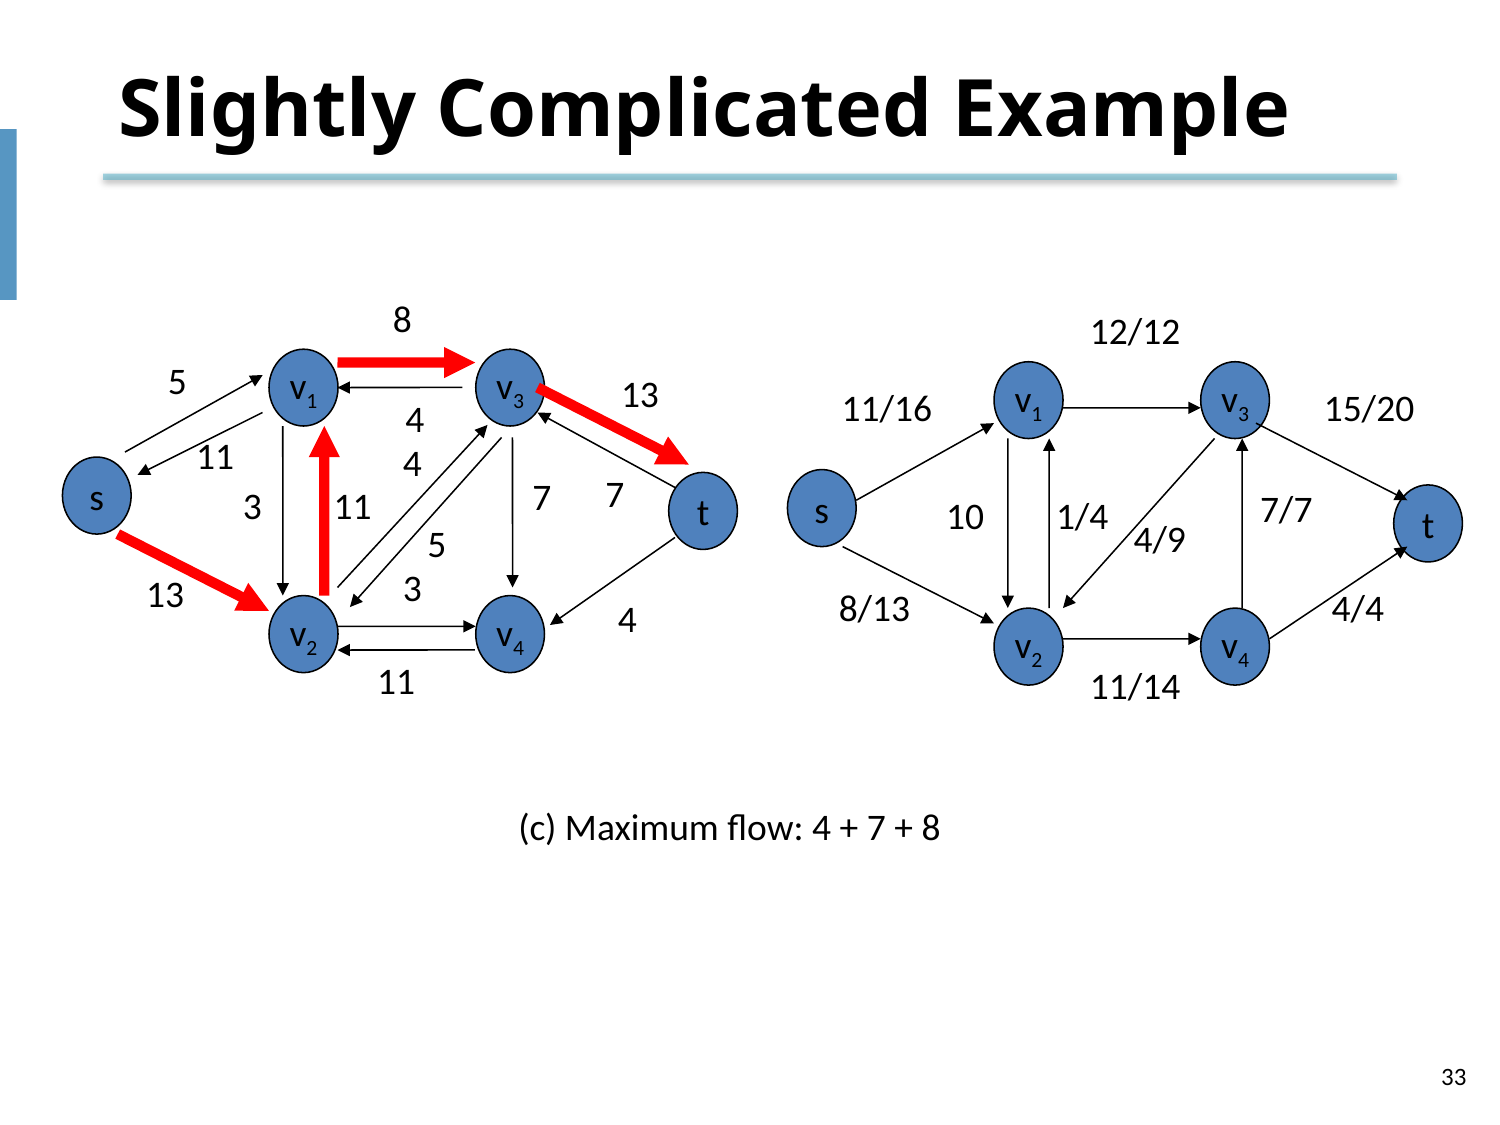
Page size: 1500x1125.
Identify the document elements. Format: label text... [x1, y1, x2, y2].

text_box 3 [388, 556, 437, 617]
text_box [137, 453, 181, 475]
text_box [537, 412, 629, 462]
text_box s [62, 457, 132, 535]
text_box 5 [153, 349, 202, 410]
text_box [199, 575, 269, 611]
text_box [337, 643, 475, 657]
text_box [337, 381, 390, 394]
text_box 4 [388, 431, 437, 492]
text_box [276, 426, 290, 596]
text_box 13 [131, 562, 199, 623]
text_box (c) Maximum flow: 4 + 7 + 8 [503, 795, 956, 856]
text_box 7 [517, 465, 567, 526]
text_box 3 [228, 474, 277, 535]
text_box [549, 537, 676, 625]
title Slightly Complicated Example [103, 25, 1397, 185]
text_box 11 [181, 424, 249, 485]
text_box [787, 299, 1463, 730]
text_box [506, 437, 519, 588]
slide_number 33 [1131, 1045, 1482, 1106]
text_box [537, 387, 689, 465]
text_box 5 [412, 512, 475, 573]
text_box v4 [475, 595, 545, 673]
text_box 11 [362, 651, 443, 710]
text_box 13 [606, 362, 674, 423]
text_box 4 [603, 587, 652, 648]
text_box [337, 356, 476, 369]
text_box v2 [268, 595, 339, 673]
text_box t [668, 472, 738, 550]
text_box [349, 564, 388, 608]
text_box [202, 375, 263, 410]
text_box [437, 424, 488, 480]
text_box 11 [318, 474, 387, 535]
text_box [337, 620, 476, 633]
text_box v3 [475, 349, 545, 427]
text_box v1 [268, 349, 338, 427]
text_box [318, 426, 331, 474]
text_box 8 [378, 287, 427, 348]
text_box 4 [390, 387, 440, 448]
text_box 7 [590, 462, 640, 523]
